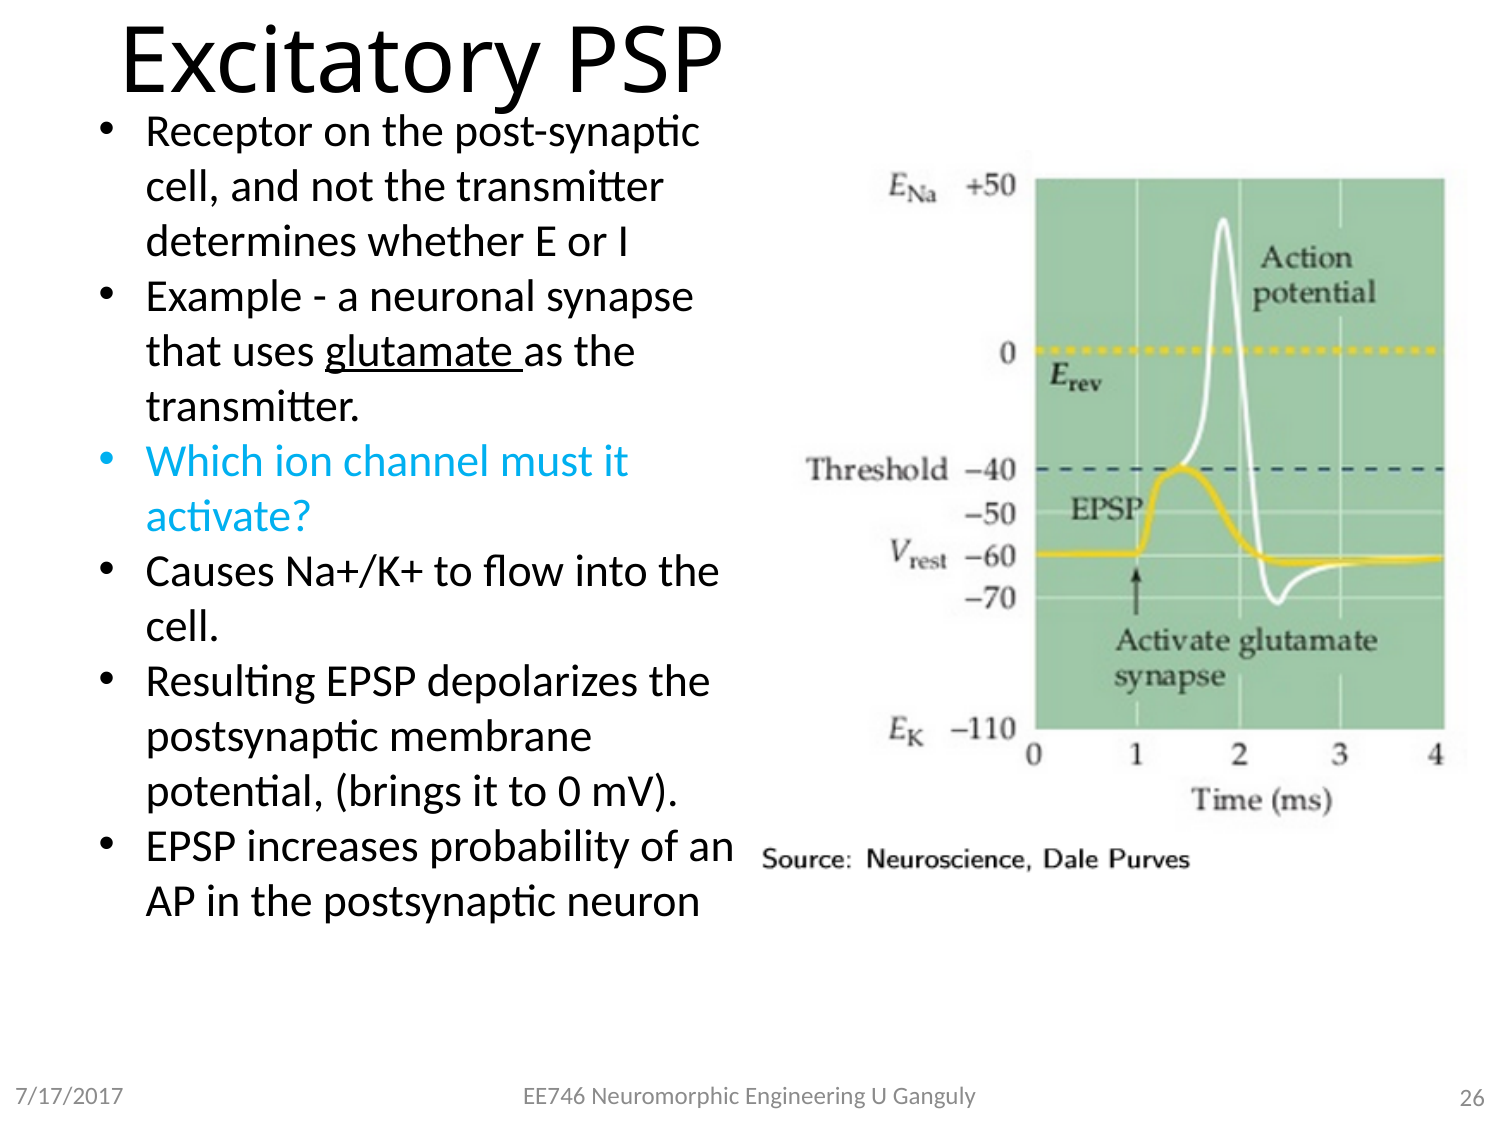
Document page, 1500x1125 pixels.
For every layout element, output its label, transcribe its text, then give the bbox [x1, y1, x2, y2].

footer EE746 Neuromorphic Engineering U Ganguly [496, 1064, 1004, 1124]
slide_number 26 [1162, 1066, 1500, 1125]
title Excitatory PSP [103, 1, 1397, 125]
picture [741, 150, 1488, 897]
text_box Receptor on the post-synaptic cell, and not the transmitter determines whether E or I Example - a neuronal synapse that uses glutamate as the transmitter. Which ion channel must it activate? Causes Na+/K+ to ﬂow into the cell. Resulting EPSP depolarizes the postsynaptic membrane potential, (brings it to 0 mV). EPSP increases probability of an AP in the postsynaptic neuron [83, 93, 751, 933]
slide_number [0, 1064, 338, 1124]
